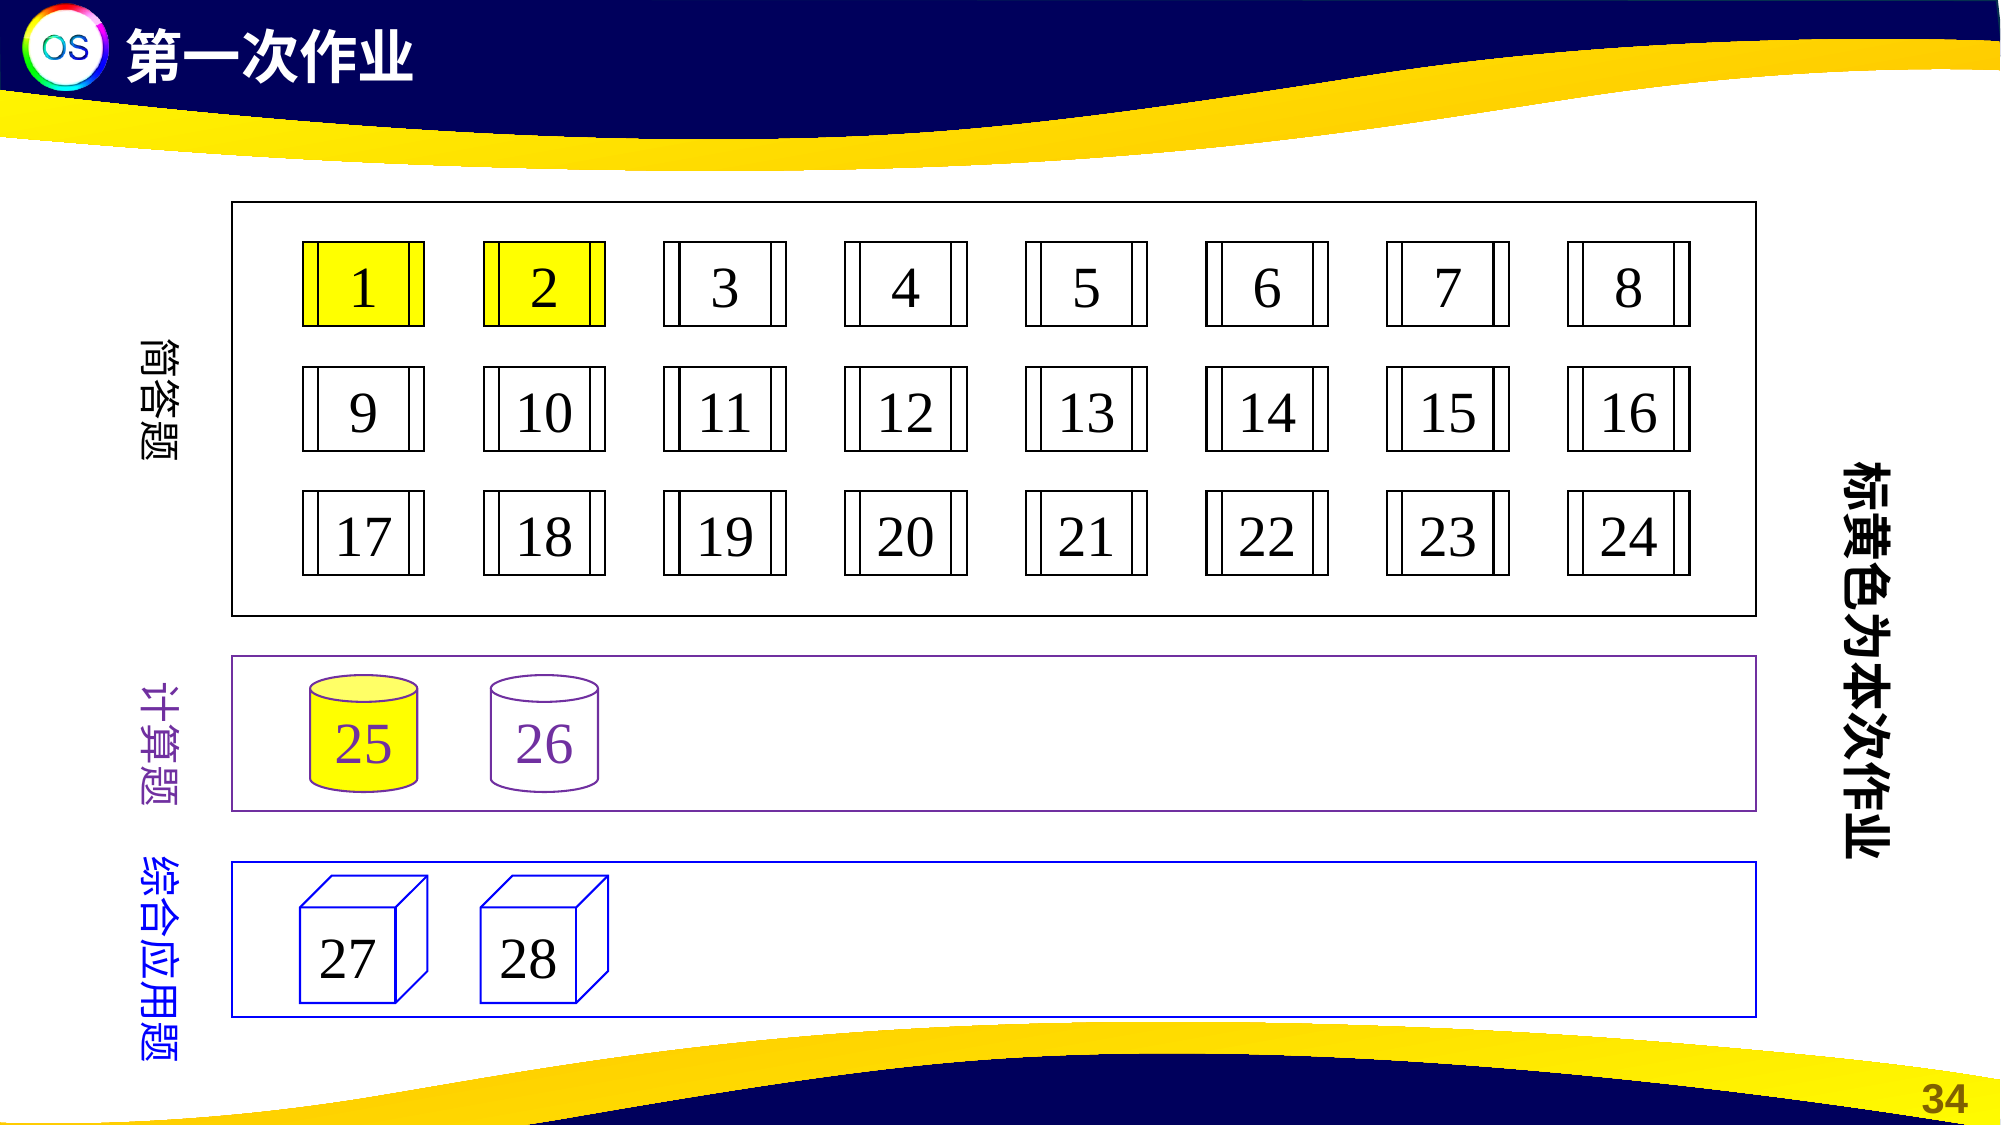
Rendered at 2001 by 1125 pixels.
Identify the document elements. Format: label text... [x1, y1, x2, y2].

text_box 23 [1386, 490, 1510, 576]
text_box 13 [1025, 366, 1148, 452]
text_box 3 [663, 241, 787, 327]
text_box 28 [479, 874, 610, 1005]
text_box 7 [1386, 241, 1510, 327]
text_box 15 [1386, 366, 1510, 452]
text_box 4 [844, 241, 968, 327]
text_box 第一次作业 [109, 12, 1263, 98]
text_box [231, 655, 1757, 812]
text_box 20 [844, 490, 968, 576]
text_box 19 [663, 490, 787, 576]
text_box 11 [663, 366, 787, 452]
text_box 综合应用题 [113, 840, 195, 1066]
text_box 简答题 [113, 322, 195, 464]
text_box 22 [1205, 490, 1329, 576]
text_box 18 [483, 490, 606, 576]
text_box 14 [1205, 366, 1329, 452]
text_box [231, 861, 1757, 1018]
text_box 标黄色为本次作业 [1815, 446, 1906, 866]
text_box 8 [1567, 241, 1691, 327]
text_box 12 [844, 366, 968, 452]
text_box 17 [302, 490, 425, 576]
text_box 26 [489, 674, 600, 794]
text_box [231, 201, 1757, 617]
text_box 21 [1025, 490, 1148, 576]
text_box 24 [1567, 490, 1691, 576]
text_box 2 [483, 241, 606, 327]
text_box 6 [1205, 241, 1329, 327]
text_box 5 [1025, 241, 1148, 327]
text_box 计算题 [113, 666, 195, 809]
text_box 9 [302, 366, 425, 452]
picture [22, 3, 109, 91]
text_box 10 [483, 366, 606, 452]
text_box 16 [1567, 366, 1691, 452]
